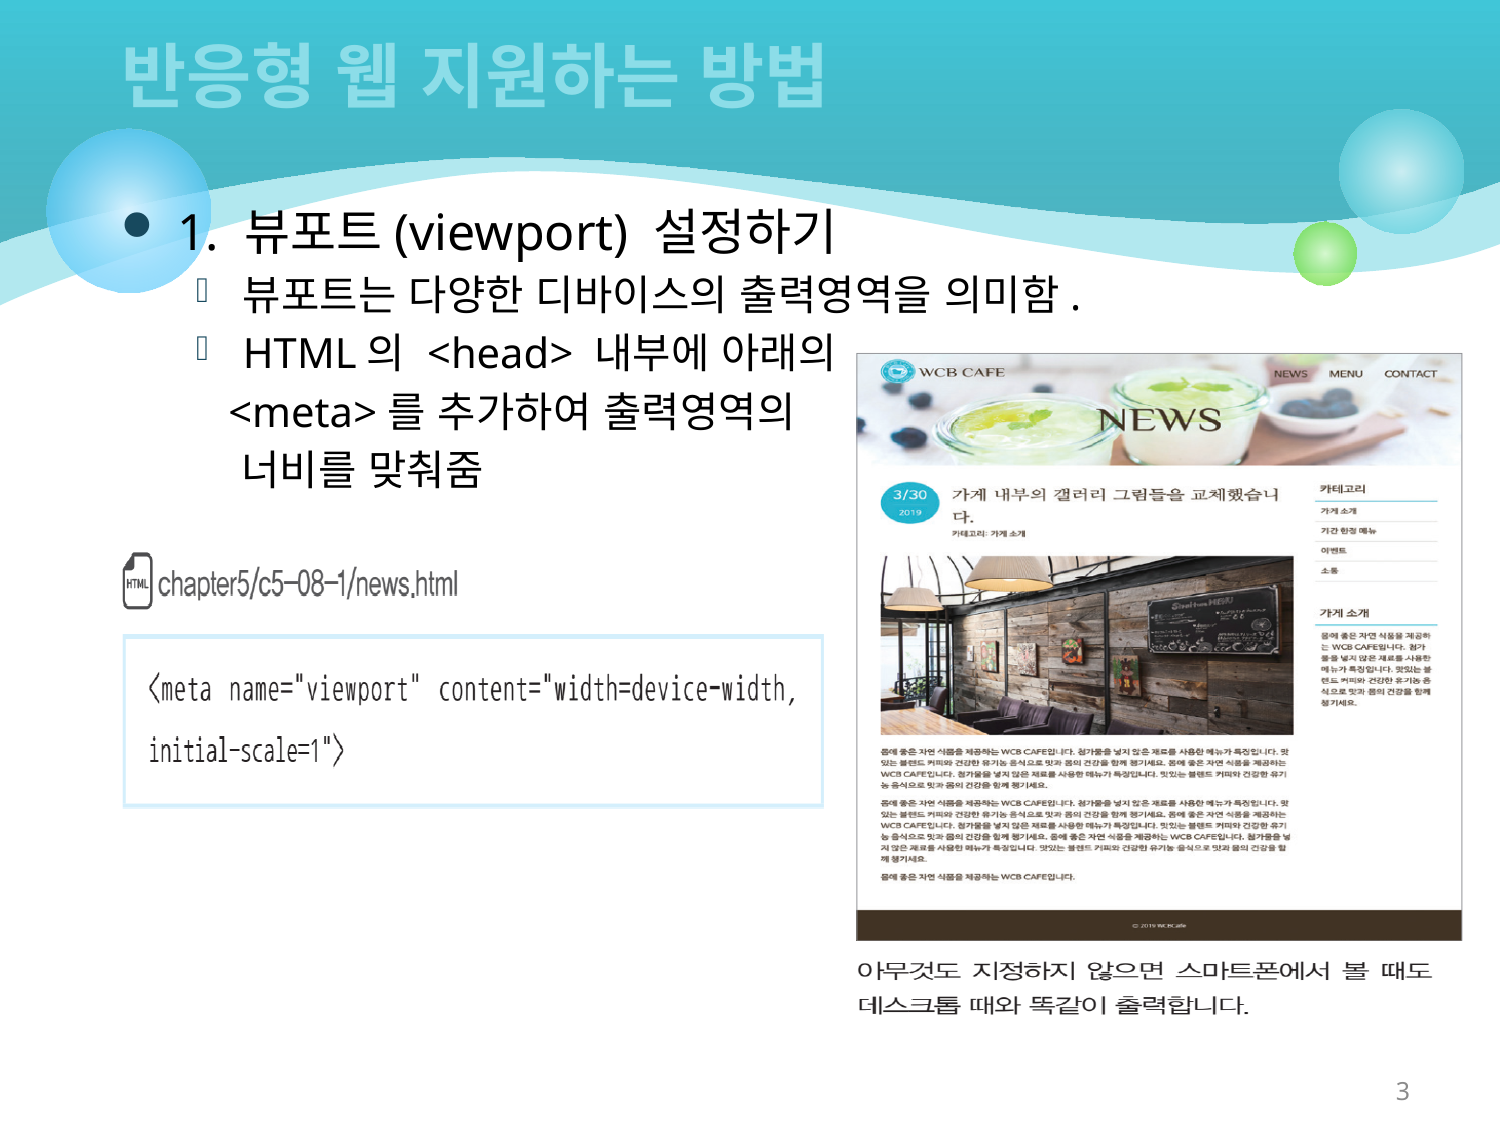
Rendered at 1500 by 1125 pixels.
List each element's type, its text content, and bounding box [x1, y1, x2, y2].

list 1. 뷰포트(viewport) 설정하기 뷰포트는 다양한 디바이스의 출력영역을 의미함. HTML의 <head> 내부에 아래의 <meta>를 추가하여 출력영역의 너비를 맞춰줌 [106, 192, 1277, 533]
picture [105, 535, 832, 829]
text_box 반응형 웹 지원하는 방법 [105, 9, 1456, 139]
picture [836, 339, 1482, 1025]
slide_number 3 [1074, 1072, 1425, 1113]
